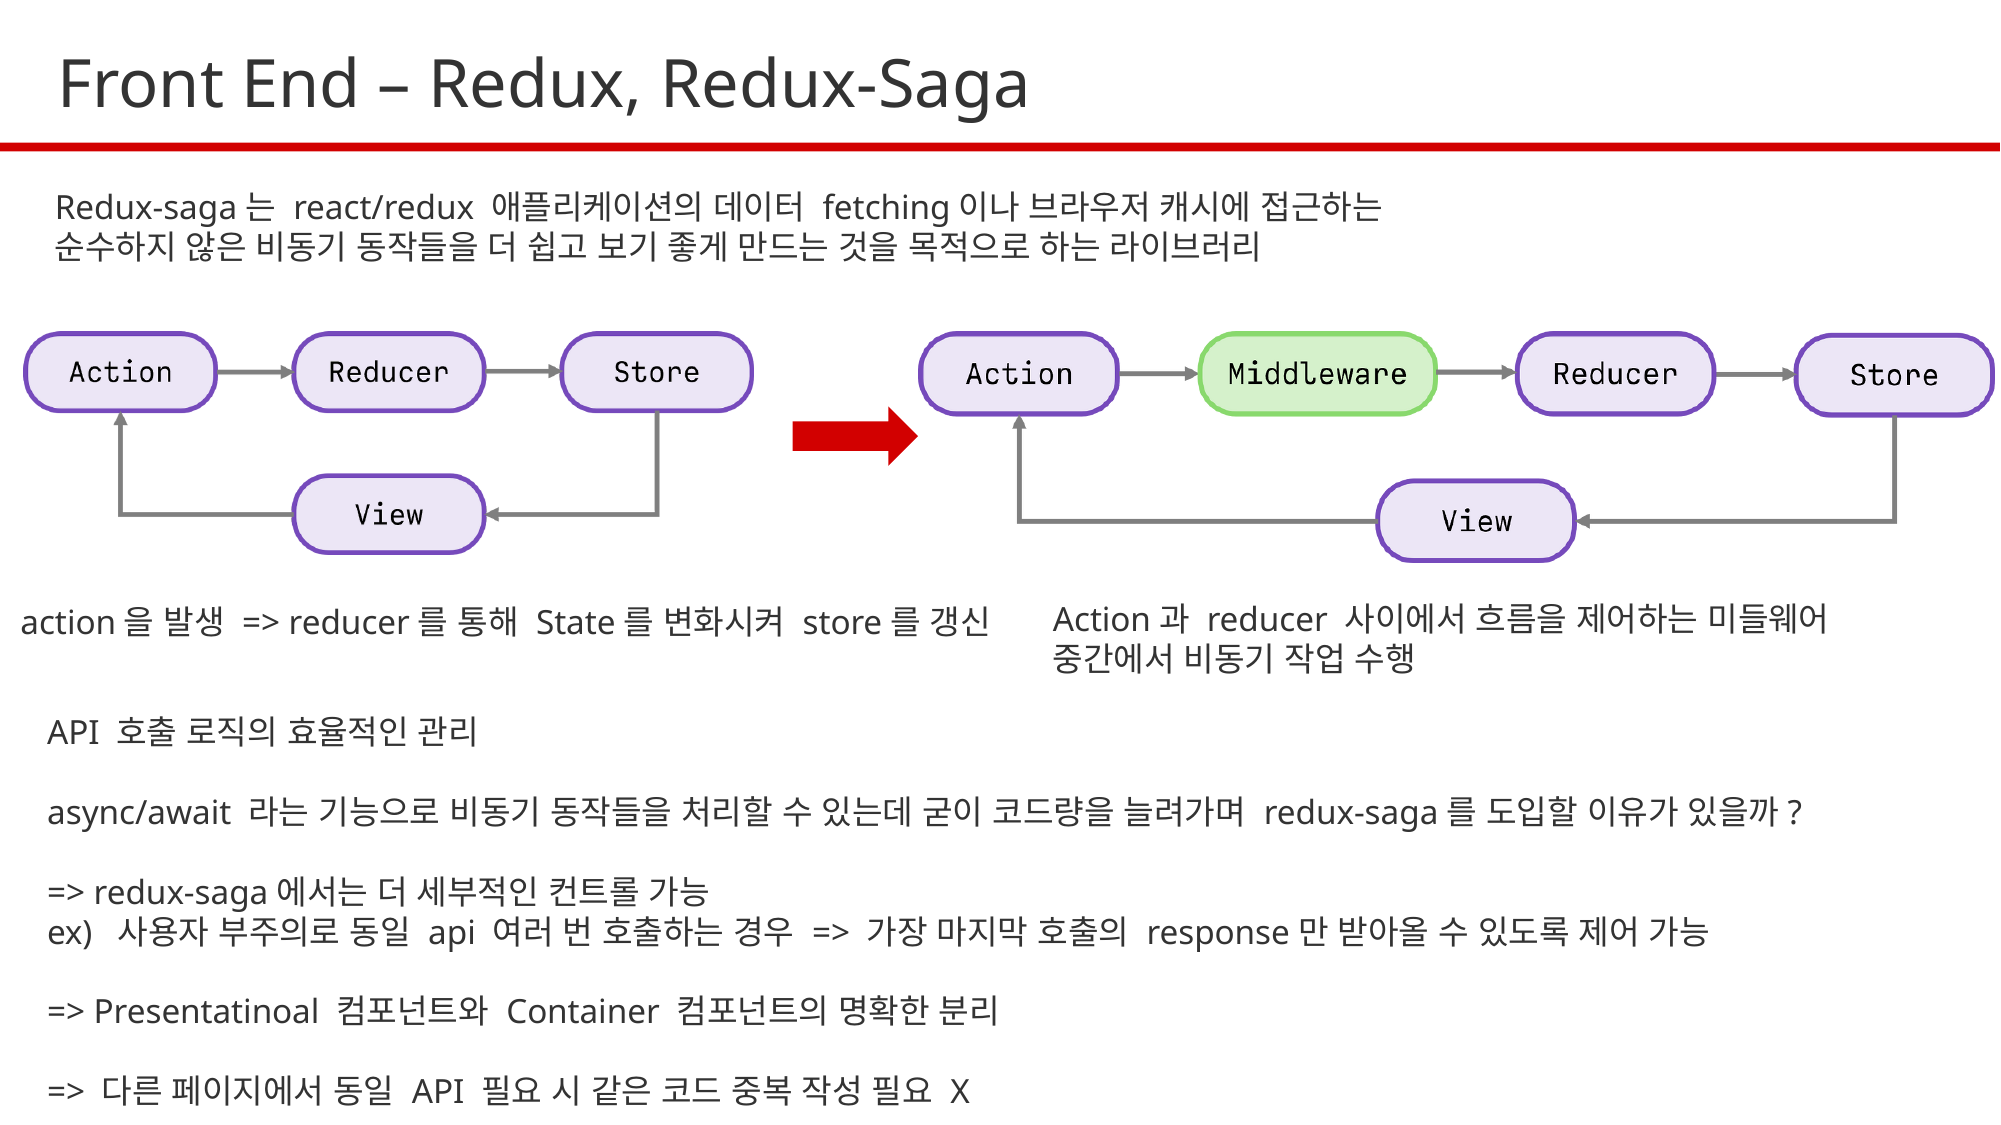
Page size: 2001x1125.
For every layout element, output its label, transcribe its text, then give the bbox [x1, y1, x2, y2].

text_box API 호출 로직의 효율적인 관리 async/await 라는 기능으로 비동기 동작들을 처리할 수 있는데 굳이 코드량을 늘려가며 redux-saga를 도입할 이유가 있을까? => redux-saga에서는 더 세부적인 컨트롤 가능 ex) 사용자 부주의로 동일 api 여러 번 호출하는 경우 => 가장 마지막 호출의 response만 받아올 수 있도록 제어 가능 => Presentatinoal 컴포넌트와 Container 컴포넌트의 명확한 분리 => 다른 페이지에서 동일 API 필요 시 같은 코드 중복 작성 필요 X [32, 703, 1818, 1118]
text_box Front End – Redux, Redux-Saga [42, 33, 1047, 129]
text_box Redux-saga는 react/redux 애플리케이션의 데이터 fetching이나 브라우저 캐시에 접근하는 순수하지 않은 비동기 동작들을 더 쉽고 보기 좋게 만드는 것을 목적으로 하는 라이브러리 [40, 178, 1408, 274]
picture [917, 331, 1995, 563]
text_box [791, 403, 917, 469]
text_box [0, 142, 2000, 152]
picture [23, 331, 754, 555]
text_box Action과 reducer 사이에서 흐름을 제어하는 미들웨어 중간에서 비동기 작업 수행 [1038, 590, 1846, 686]
text_box action을 발생 => reducer를 통해 State를 변화시켜 store를 갱신 [5, 593, 1006, 649]
